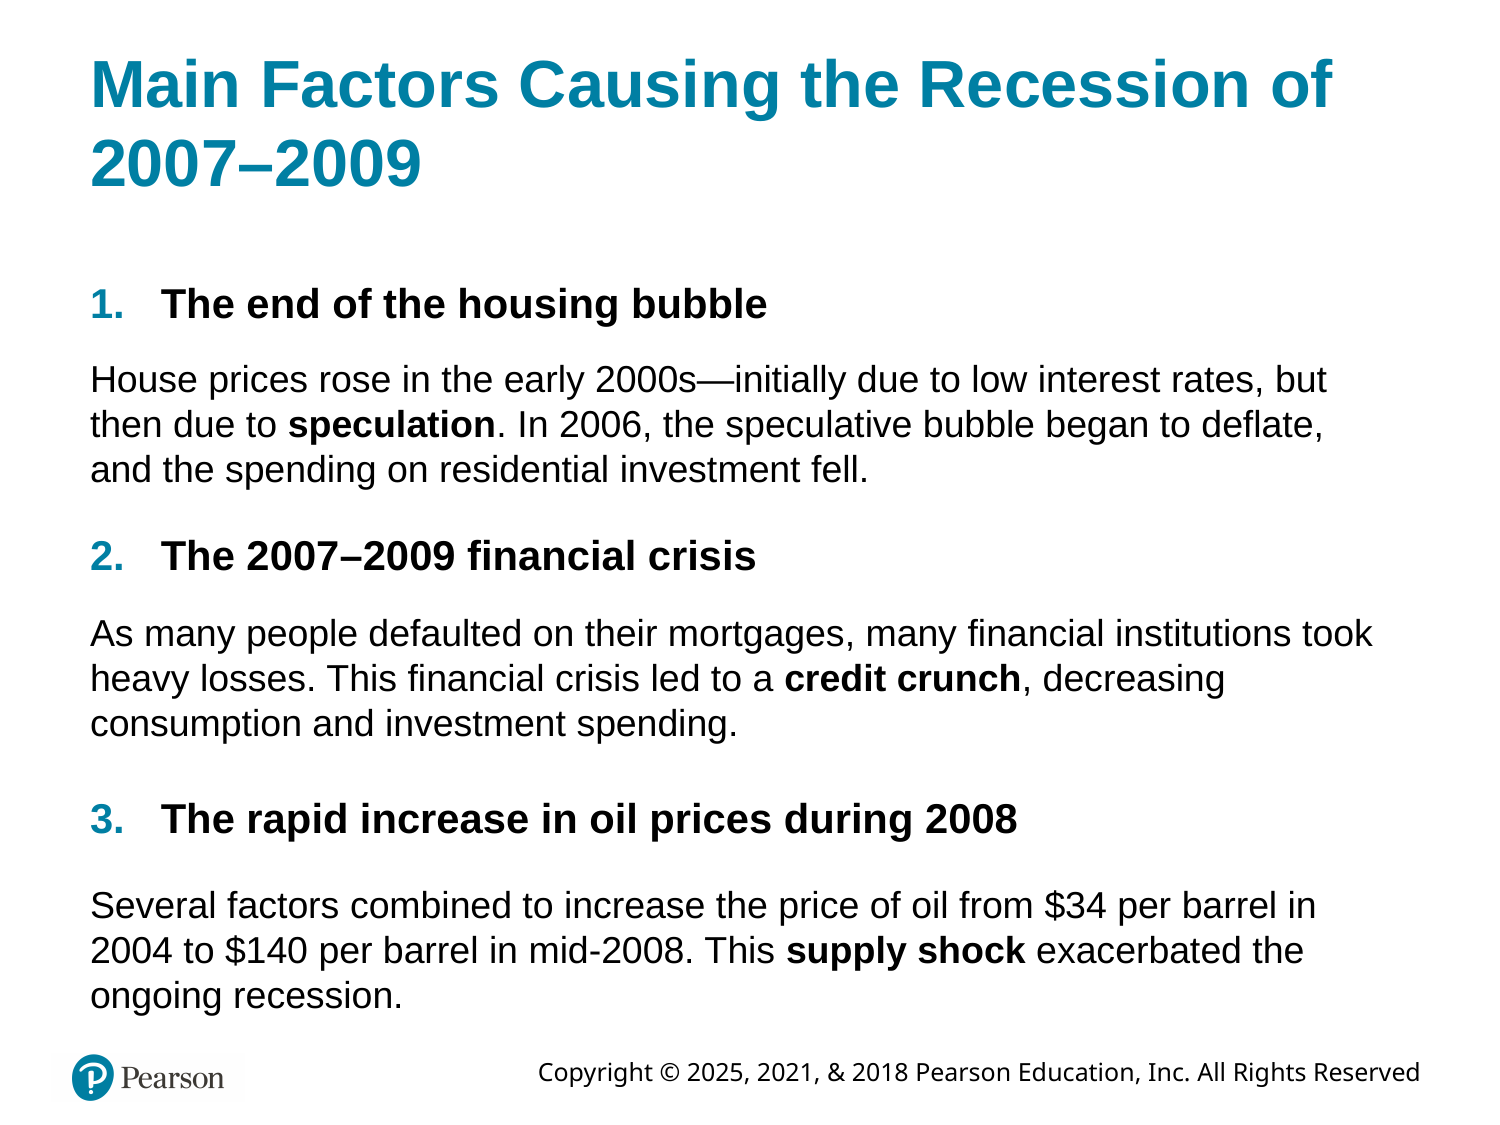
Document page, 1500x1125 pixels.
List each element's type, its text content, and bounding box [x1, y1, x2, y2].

list The end of the housing bubble [75, 261, 949, 339]
title Main Factors Causing the Recession of 2007–2009 [75, 35, 1425, 216]
list The 2007–2009 financial crisis [75, 528, 855, 588]
list The rapid increase in oil prices during 2008 [75, 792, 1079, 855]
picture [51, 1053, 245, 1102]
list As many people defaulted on their mortgages, many financial institutions took heavy losses. This financial crisis led to a credit crunch, decreasing consumption and investment spending. [75, 609, 1418, 756]
list Several factors combined to increase the price of oil from $34 per barrel in 2004 to $140 per barrel in mid-2008. This supply shock exacerbated the ongoing recession. [75, 881, 1360, 1024]
list House prices rose in the early 2000s—initially due to low interest rates, but then due to speculation. In 2006, the speculative bubble began to deflate, and the spending on residential investment fell. [75, 354, 1360, 505]
